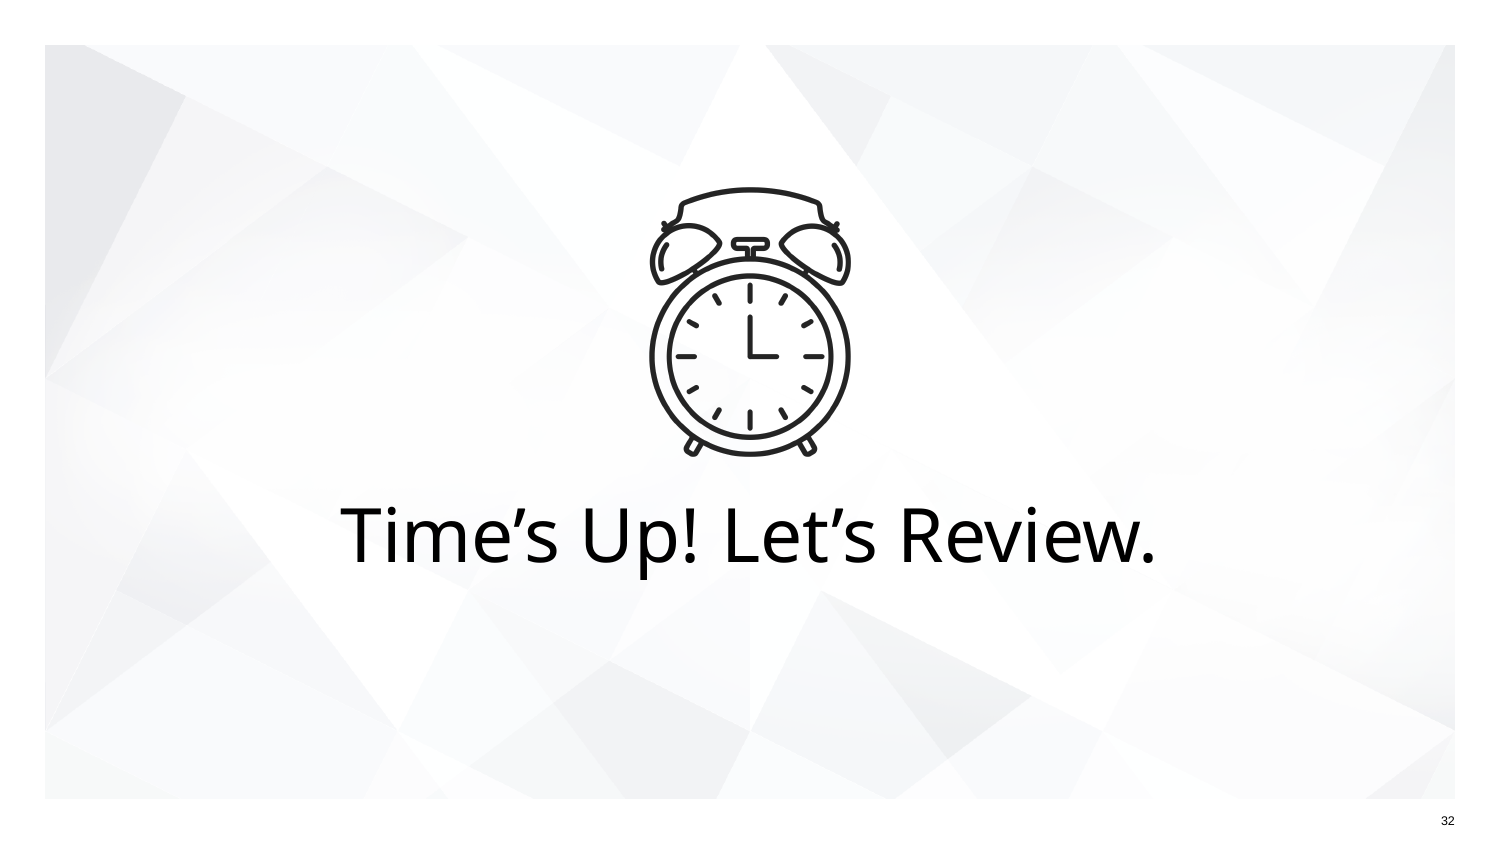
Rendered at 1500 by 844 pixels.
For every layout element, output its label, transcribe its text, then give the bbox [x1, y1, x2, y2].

picture [45, 45, 1455, 799]
slide_number ‹#› [1412, 813, 1455, 831]
